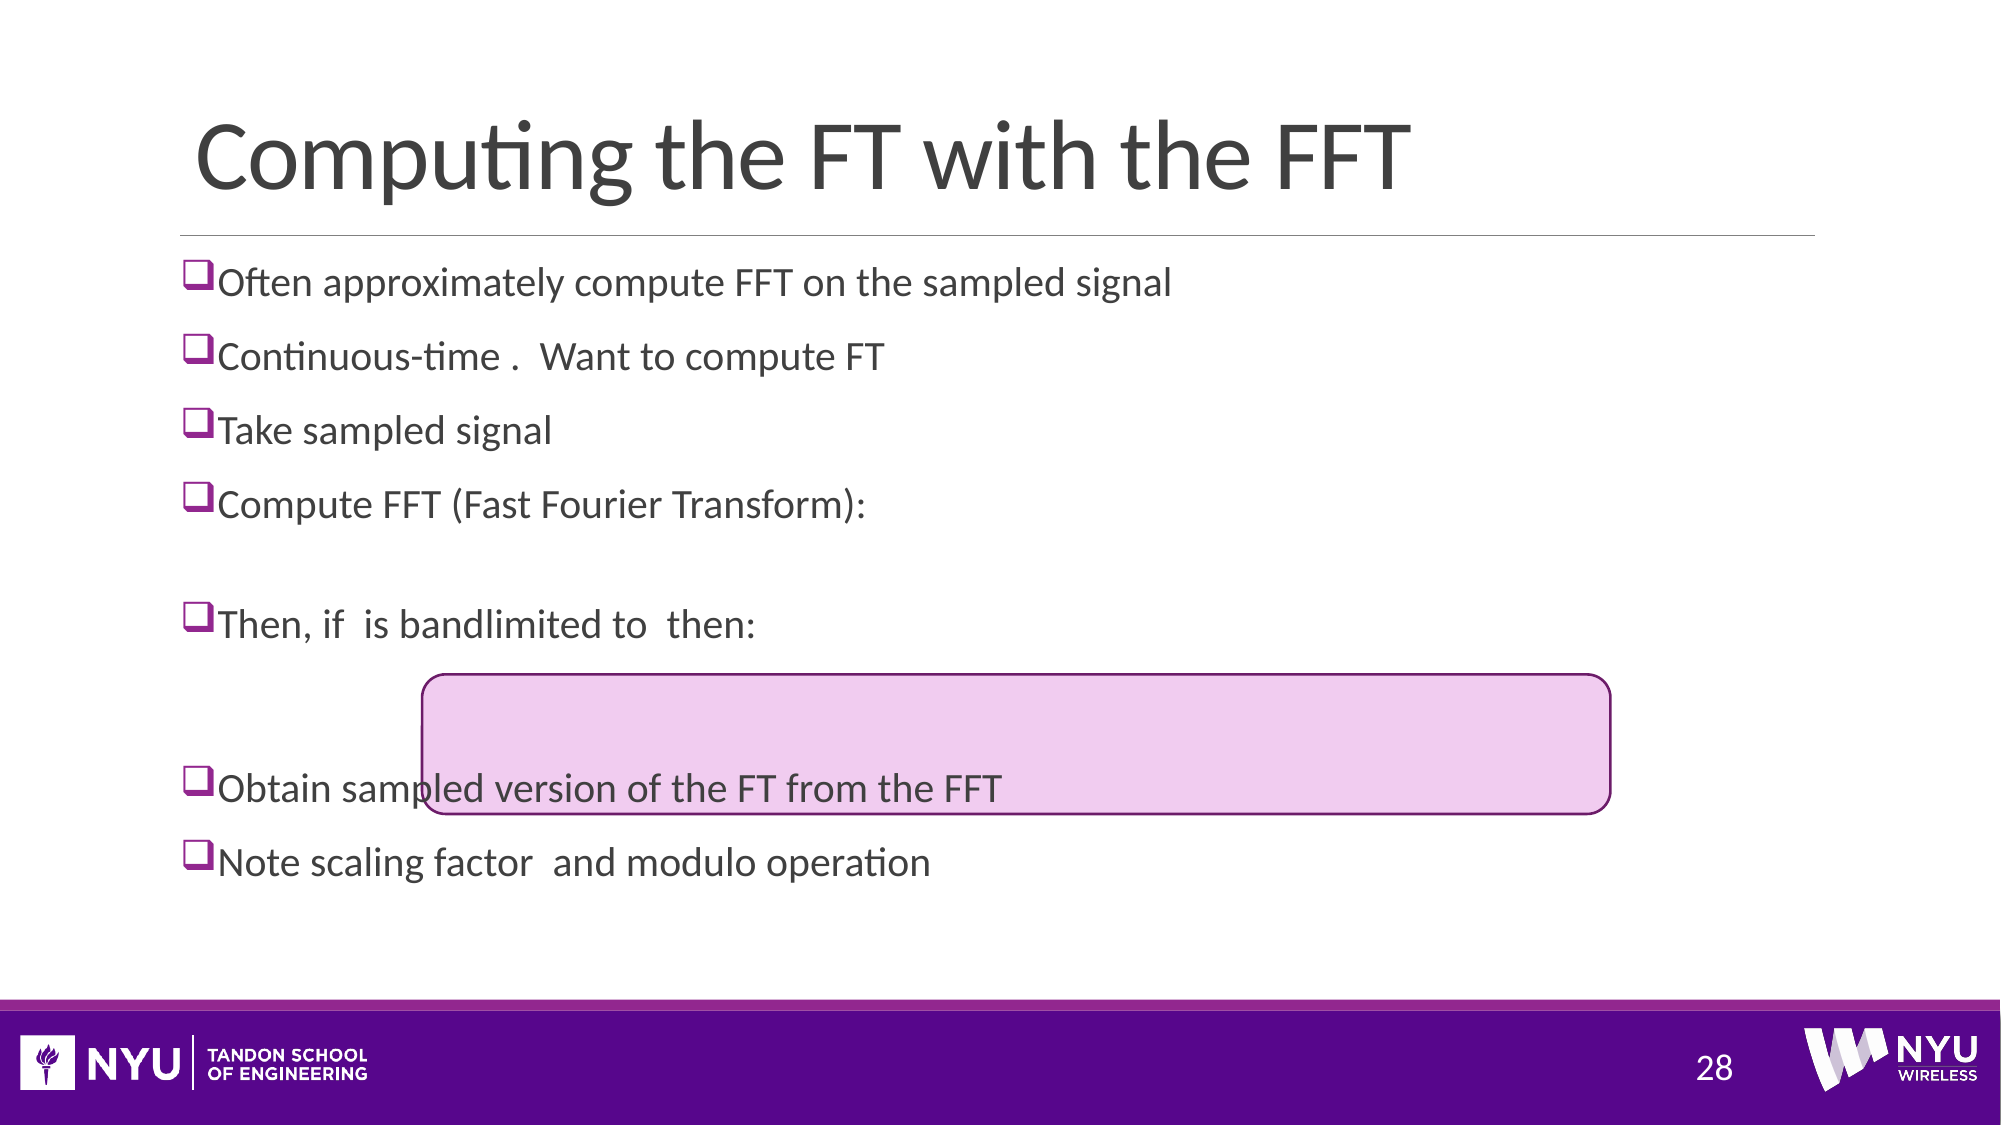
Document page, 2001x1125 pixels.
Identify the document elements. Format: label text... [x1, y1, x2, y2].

text_box [420, 673, 1612, 816]
title Computing the FT with the FFT [180, 47, 1830, 218]
slide_number 28 [1533, 1035, 1749, 1096]
